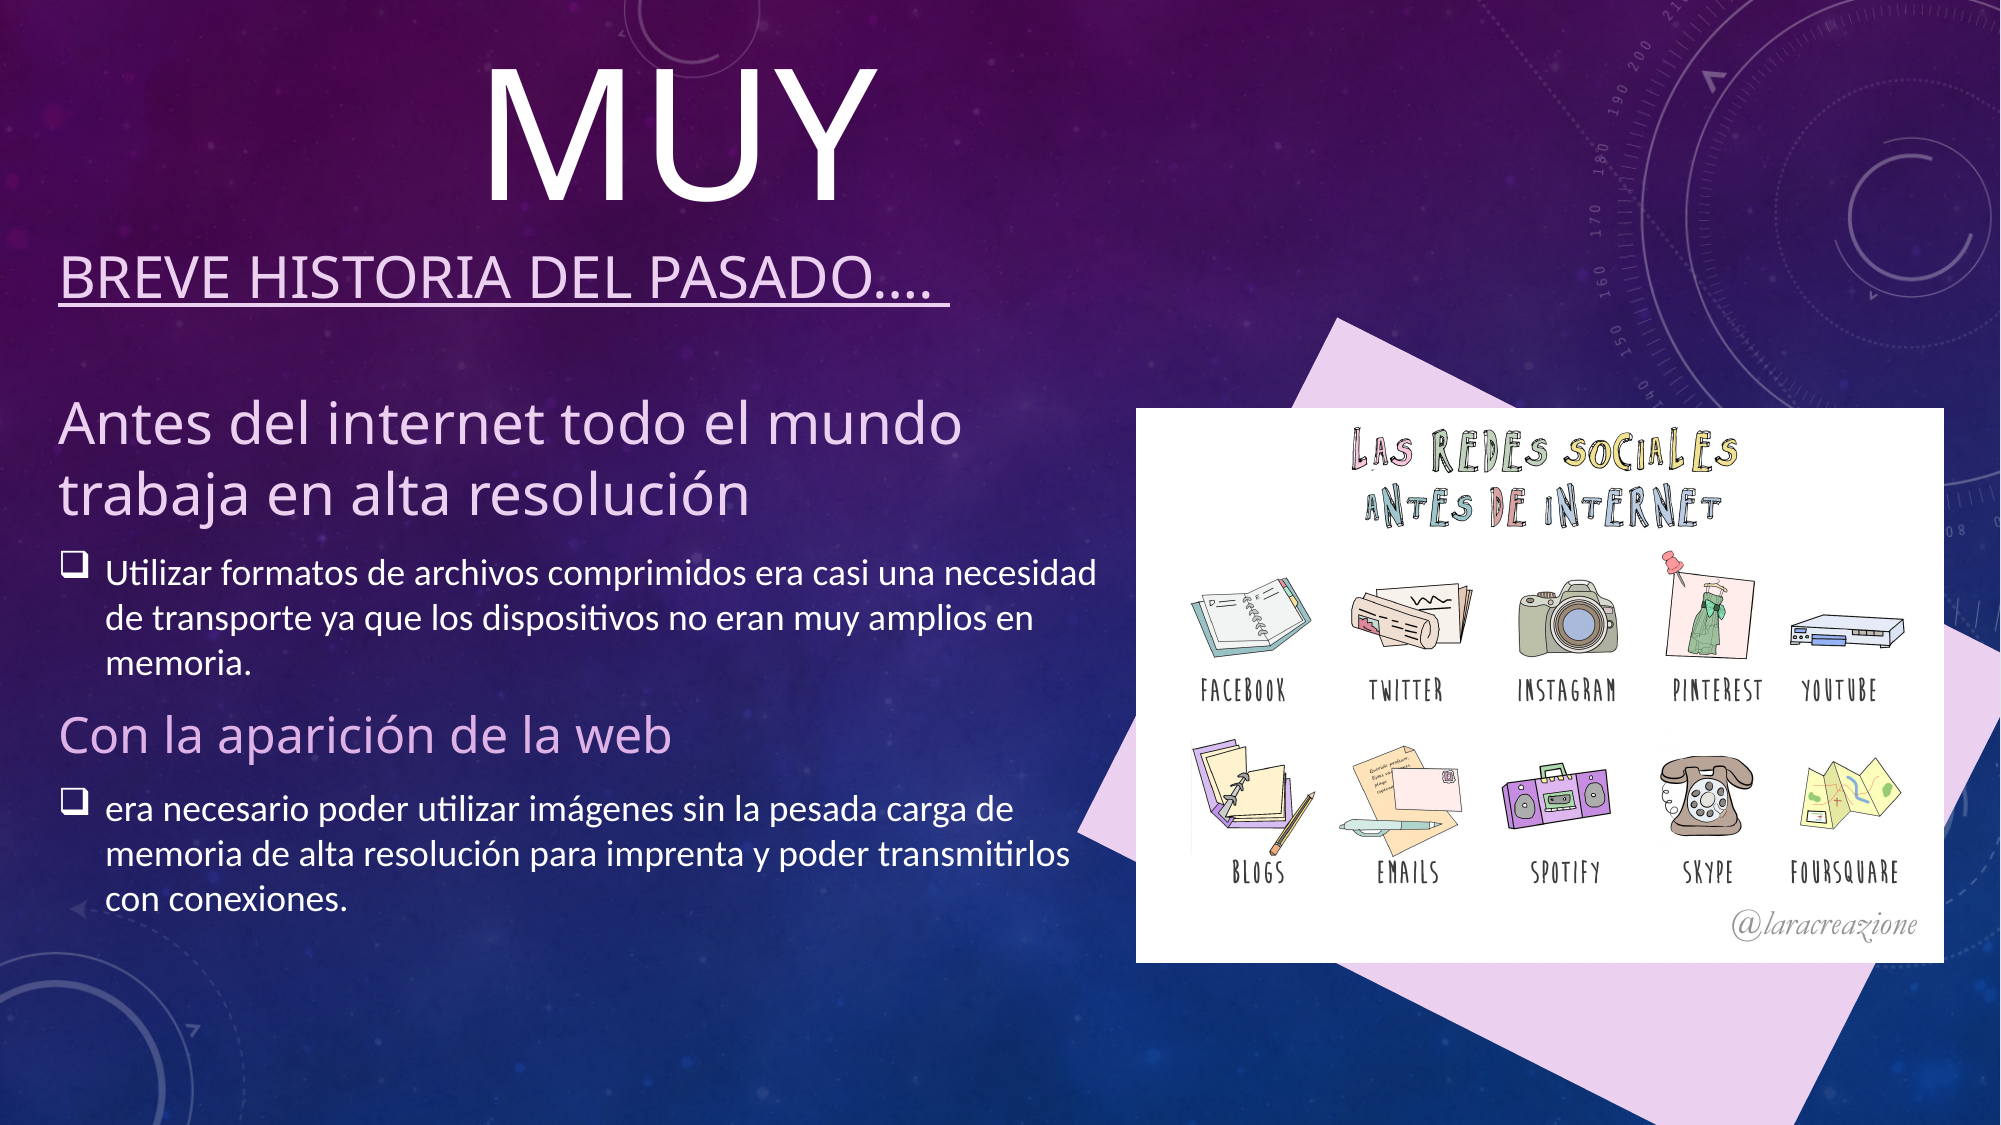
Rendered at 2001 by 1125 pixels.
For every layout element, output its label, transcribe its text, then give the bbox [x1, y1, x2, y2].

title Breve historia del pasado…. [43, 149, 1987, 401]
text_box [1358, 976, 1871, 1125]
picture [0, 0, 2001, 1125]
text_box [1950, 625, 2000, 820]
text_box MUY [459, 9, 1491, 244]
list Antes del internet todo el mundo trabaja en alta resolución Utilizar formatos de archivos comprimidos era casi una necesidad de transporte ya que los dispositivos no eran muy amplios en memoria. Con la aparición de la web era necesario poder utilizar imágenes sin la pesada carga de memoria de alta resolución para imprenta y poder transmitirlos con conexiones. [43, 246, 1118, 1125]
text_box [1289, 401, 1520, 408]
text_box [1118, 724, 1130, 861]
